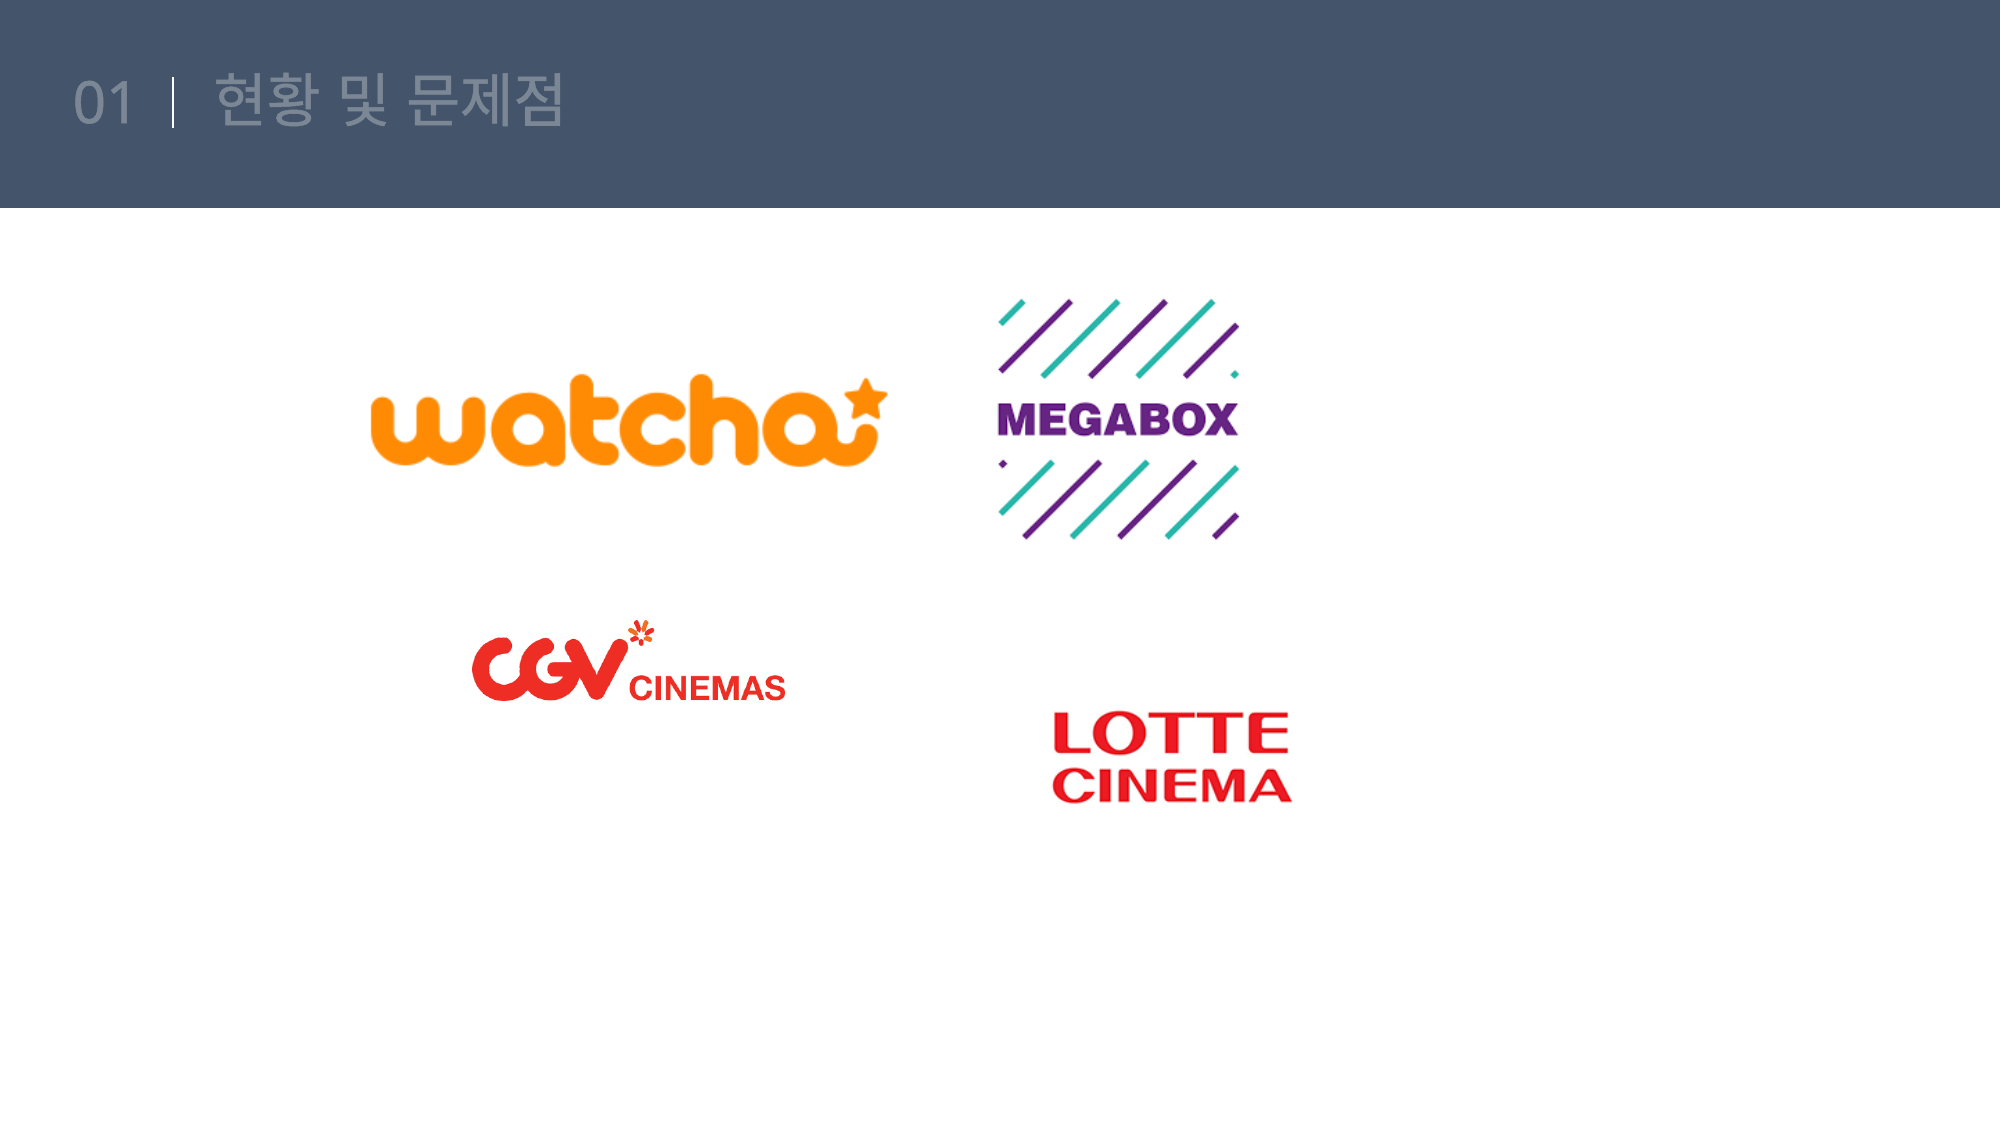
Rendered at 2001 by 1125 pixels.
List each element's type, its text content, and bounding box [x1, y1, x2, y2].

title 현황 및 문제점 [198, 63, 883, 143]
picture [315, 343, 941, 500]
picture [963, 265, 1275, 577]
picture [472, 620, 785, 701]
picture [991, 666, 1354, 848]
list 01 [57, 65, 199, 144]
